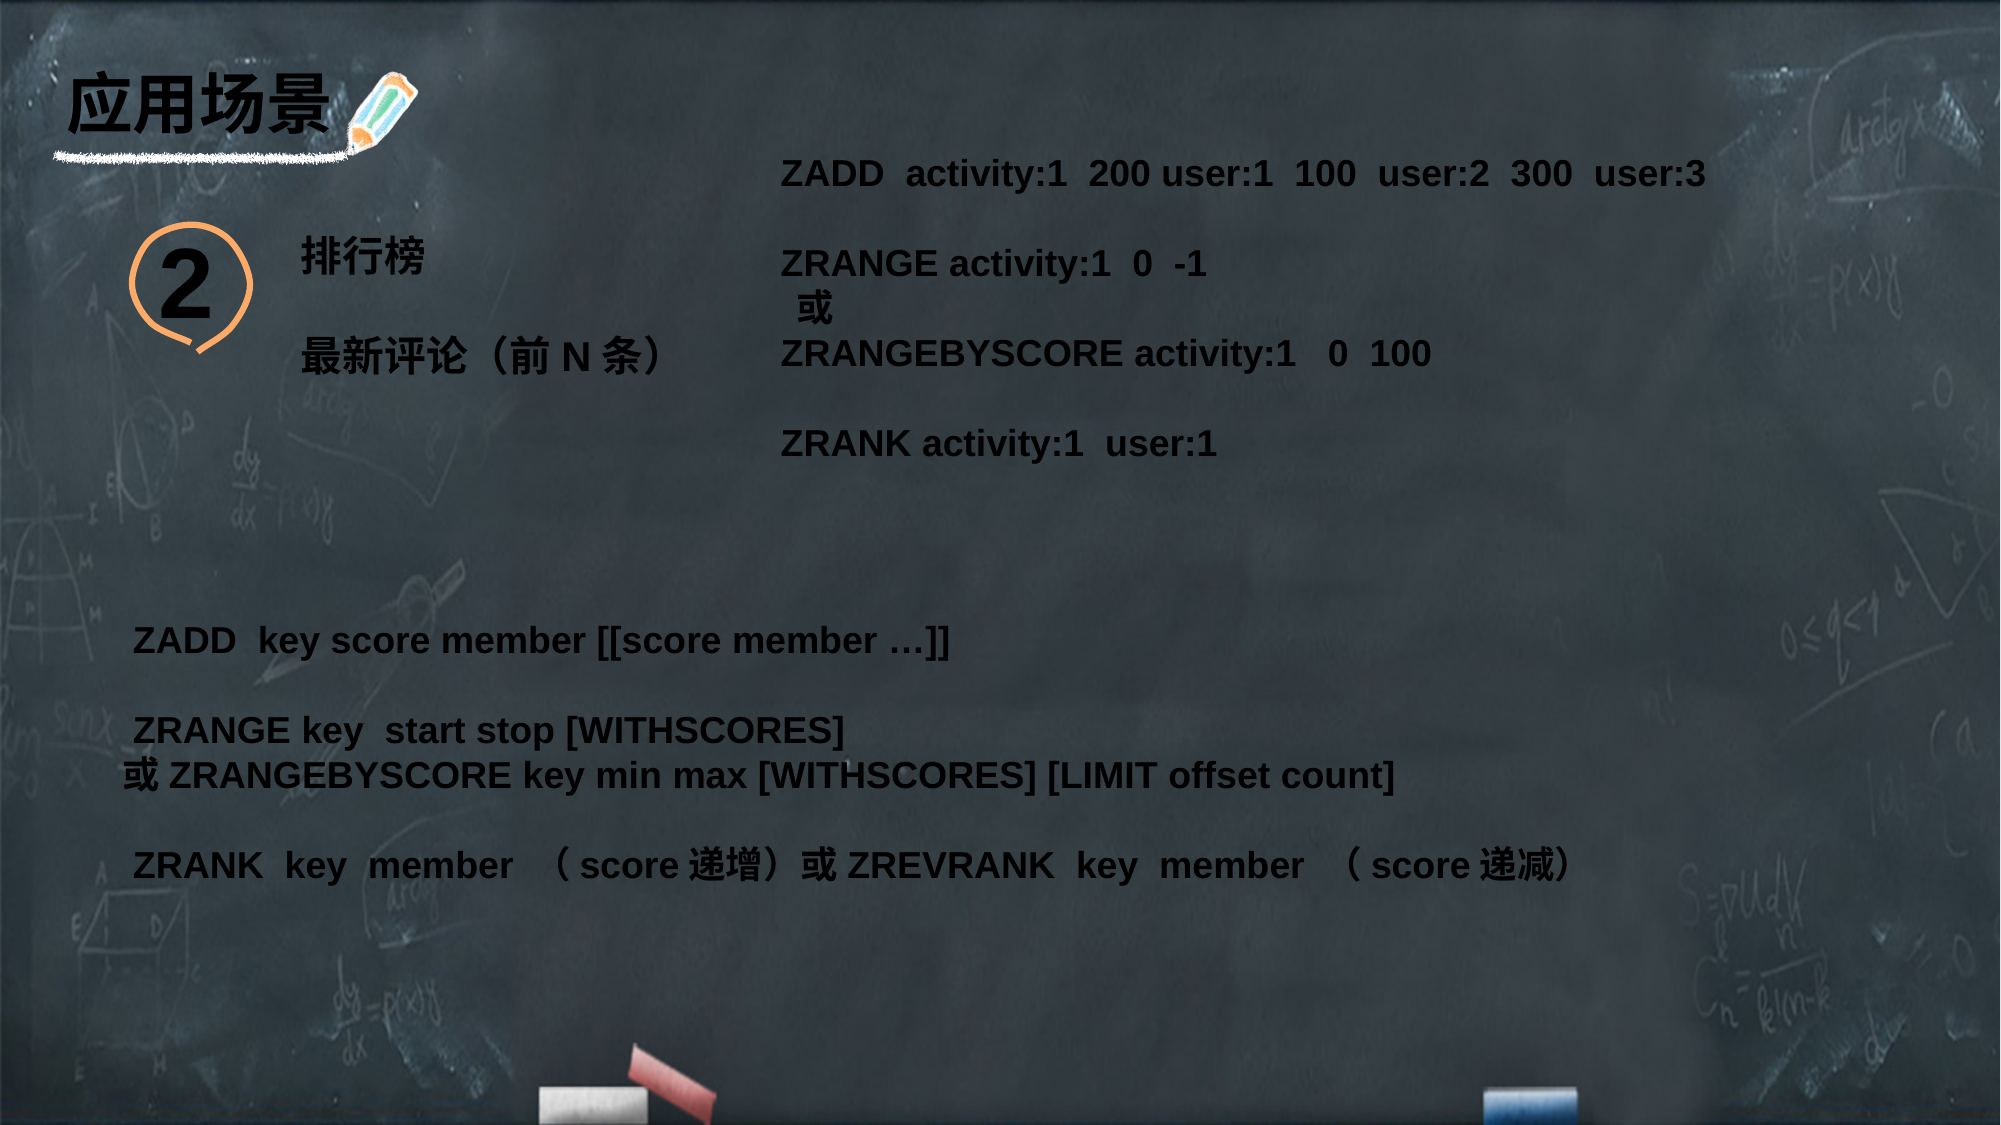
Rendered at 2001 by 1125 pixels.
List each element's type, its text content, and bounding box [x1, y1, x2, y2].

text_box ZADD activity:1 200 user:1 100 user:2 300 user:3 ZRANGE activity:1 0 -1 或 ZRANGEBYSCORE activity:1 0 100 ZRANK activity:1 user:1 [755, 141, 1892, 472]
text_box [52, 150, 348, 166]
picture [0, 0, 2001, 1125]
text_box 排行榜 最新评论（前N条） [285, 221, 755, 387]
text_box ZADD key score member [[score member …]] ZRANGE key start stop [WITHSCORES] 或ZRANGEBYSCORE key min max [WITHSCORES] [LIMIT offset count] ZRANK key member （score递增）或ZREVRANK key member （score递减） [107, 608, 1877, 984]
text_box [131, 211, 251, 352]
text_box 应用场景 [51, 54, 350, 150]
